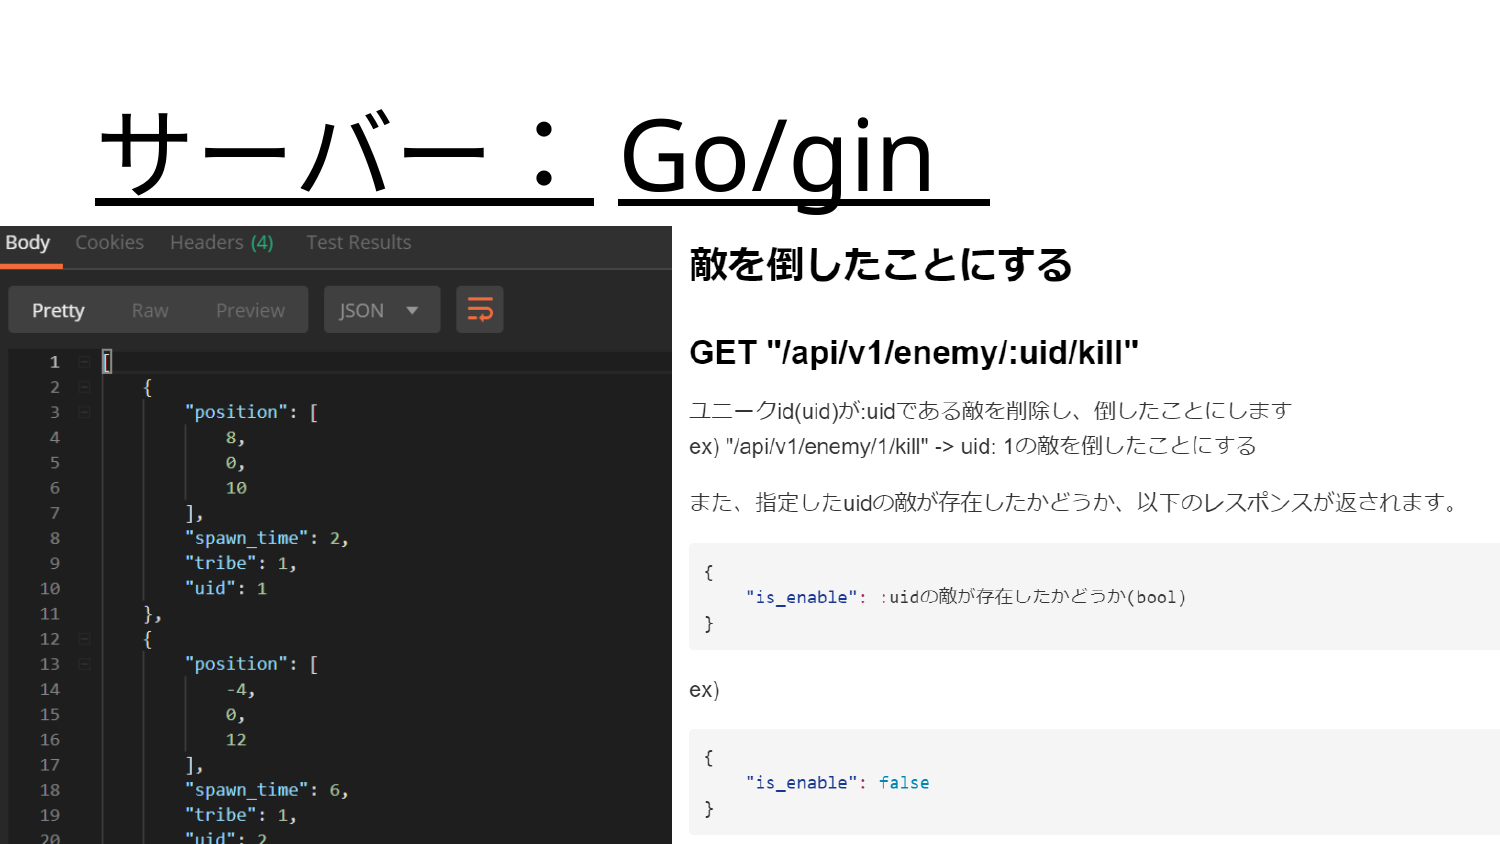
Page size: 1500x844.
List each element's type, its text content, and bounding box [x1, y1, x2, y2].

picture [0, 225, 1500, 844]
text_box サーバー：Go/gin [80, 75, 1354, 224]
